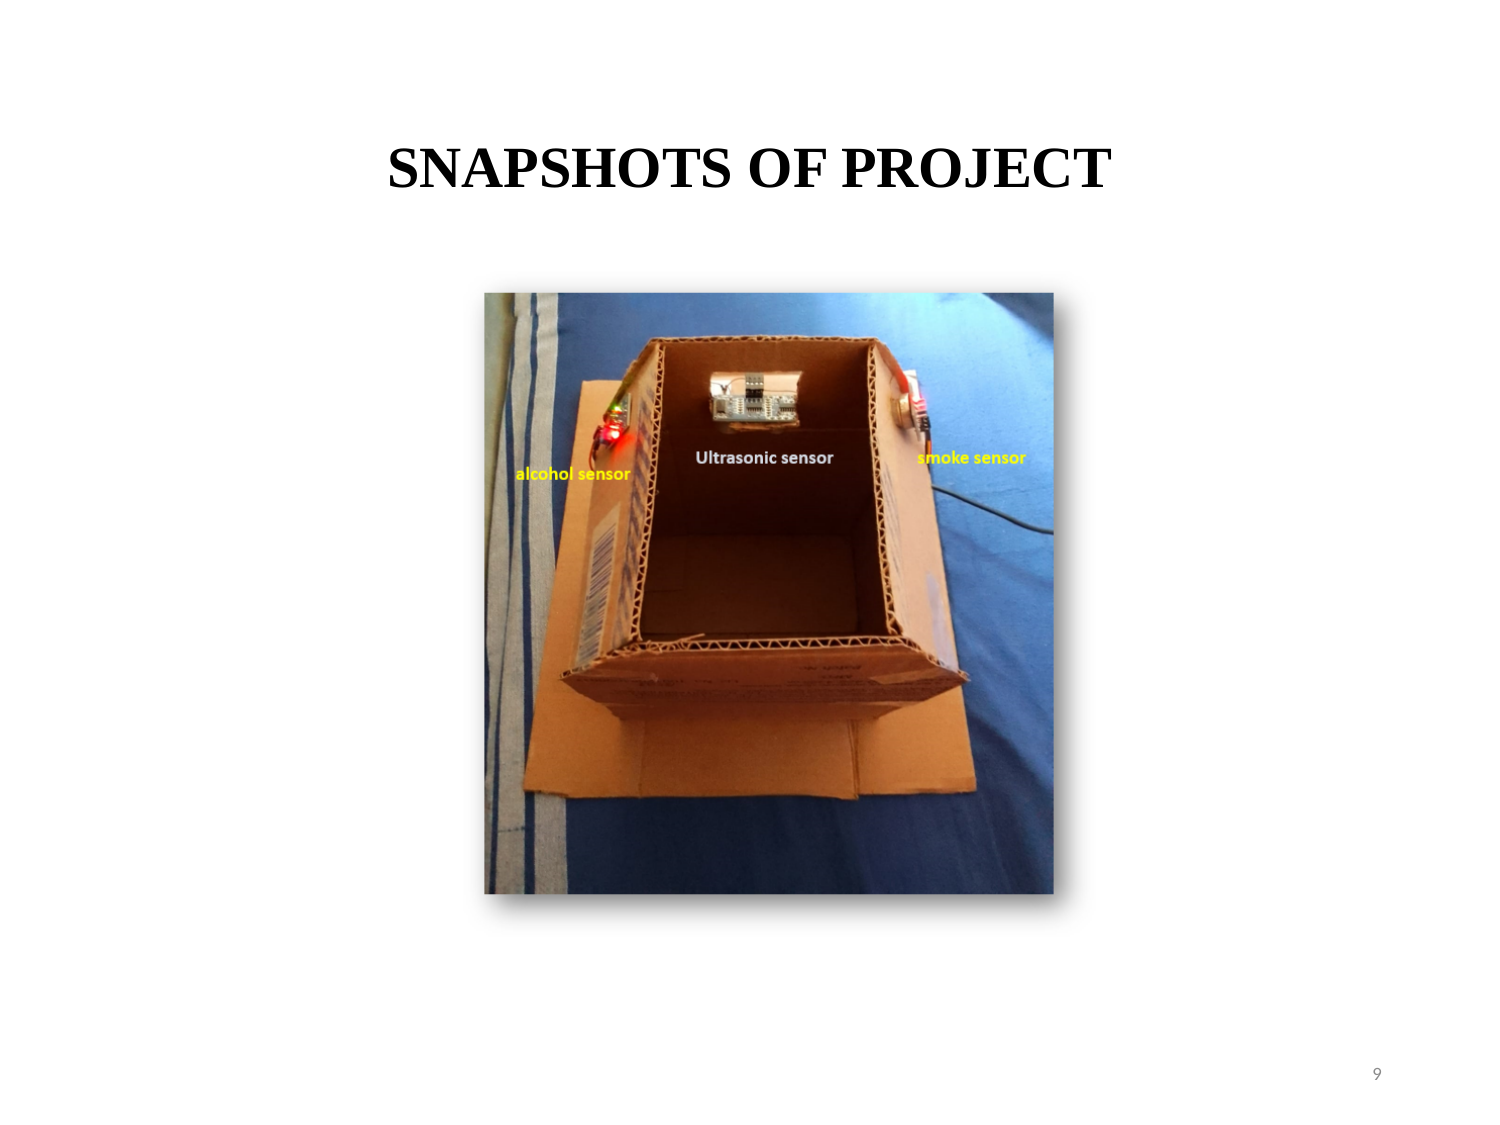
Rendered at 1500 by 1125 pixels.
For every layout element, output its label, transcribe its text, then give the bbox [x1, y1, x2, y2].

picture [112, 224, 1425, 959]
title SNAPSHOTS OF PROJECT [103, 59, 1397, 278]
slide_number 9 [1059, 1042, 1397, 1103]
